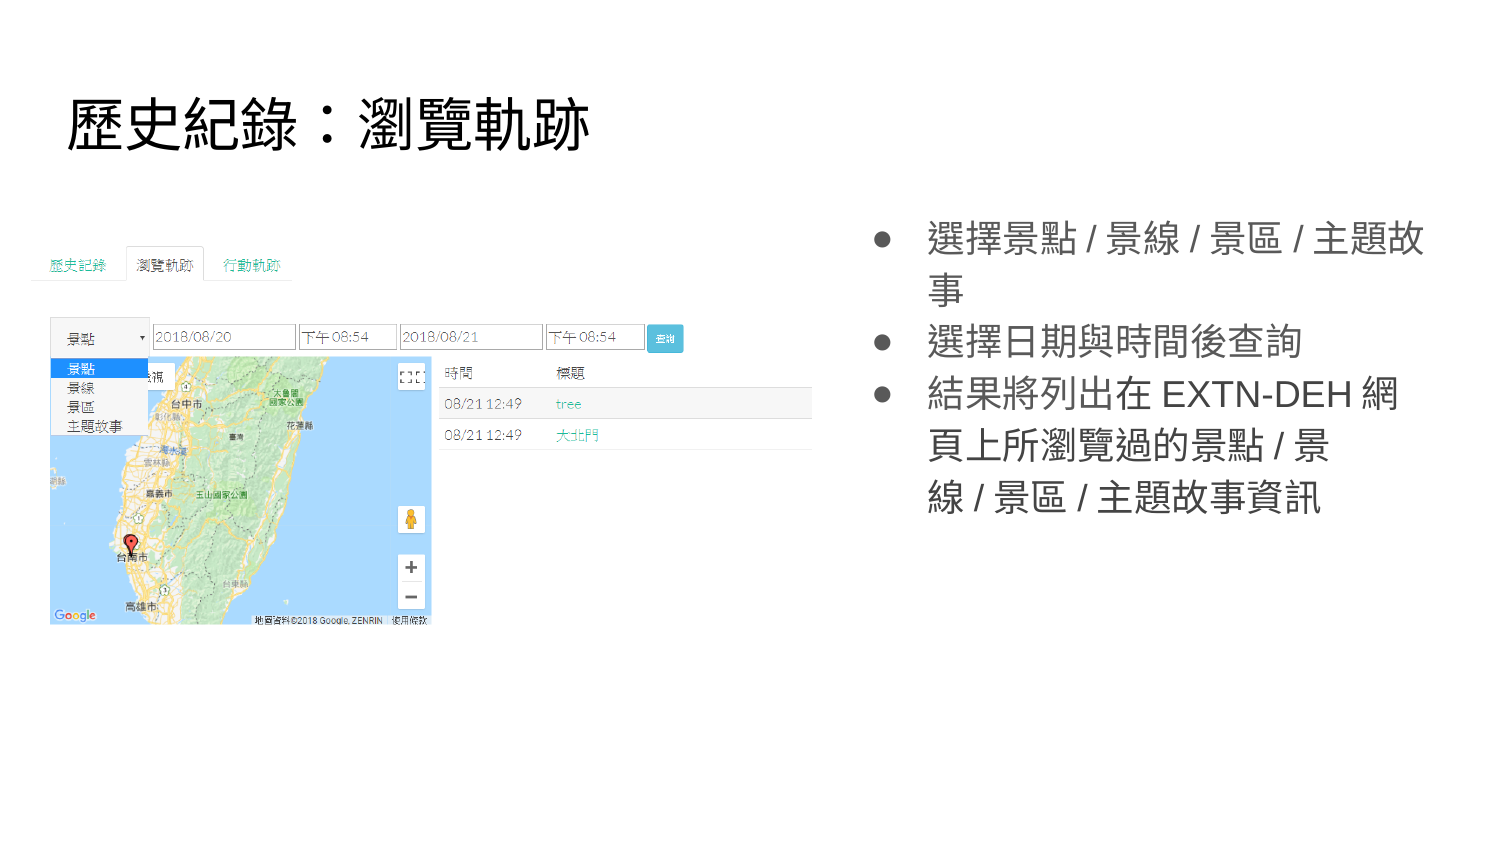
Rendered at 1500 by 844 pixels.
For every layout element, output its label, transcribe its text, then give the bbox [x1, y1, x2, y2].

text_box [22, 240, 823, 671]
list 選擇景點/景線/景區/主題故事 選擇日期與時間後查詢 結果將列出在EXTN-DEH網頁上所瀏覽過的景點/景線/景區/主題故事資訊 [837, 193, 1449, 771]
title 歷史紀錄：瀏覽軌跡 [51, 72, 1449, 167]
